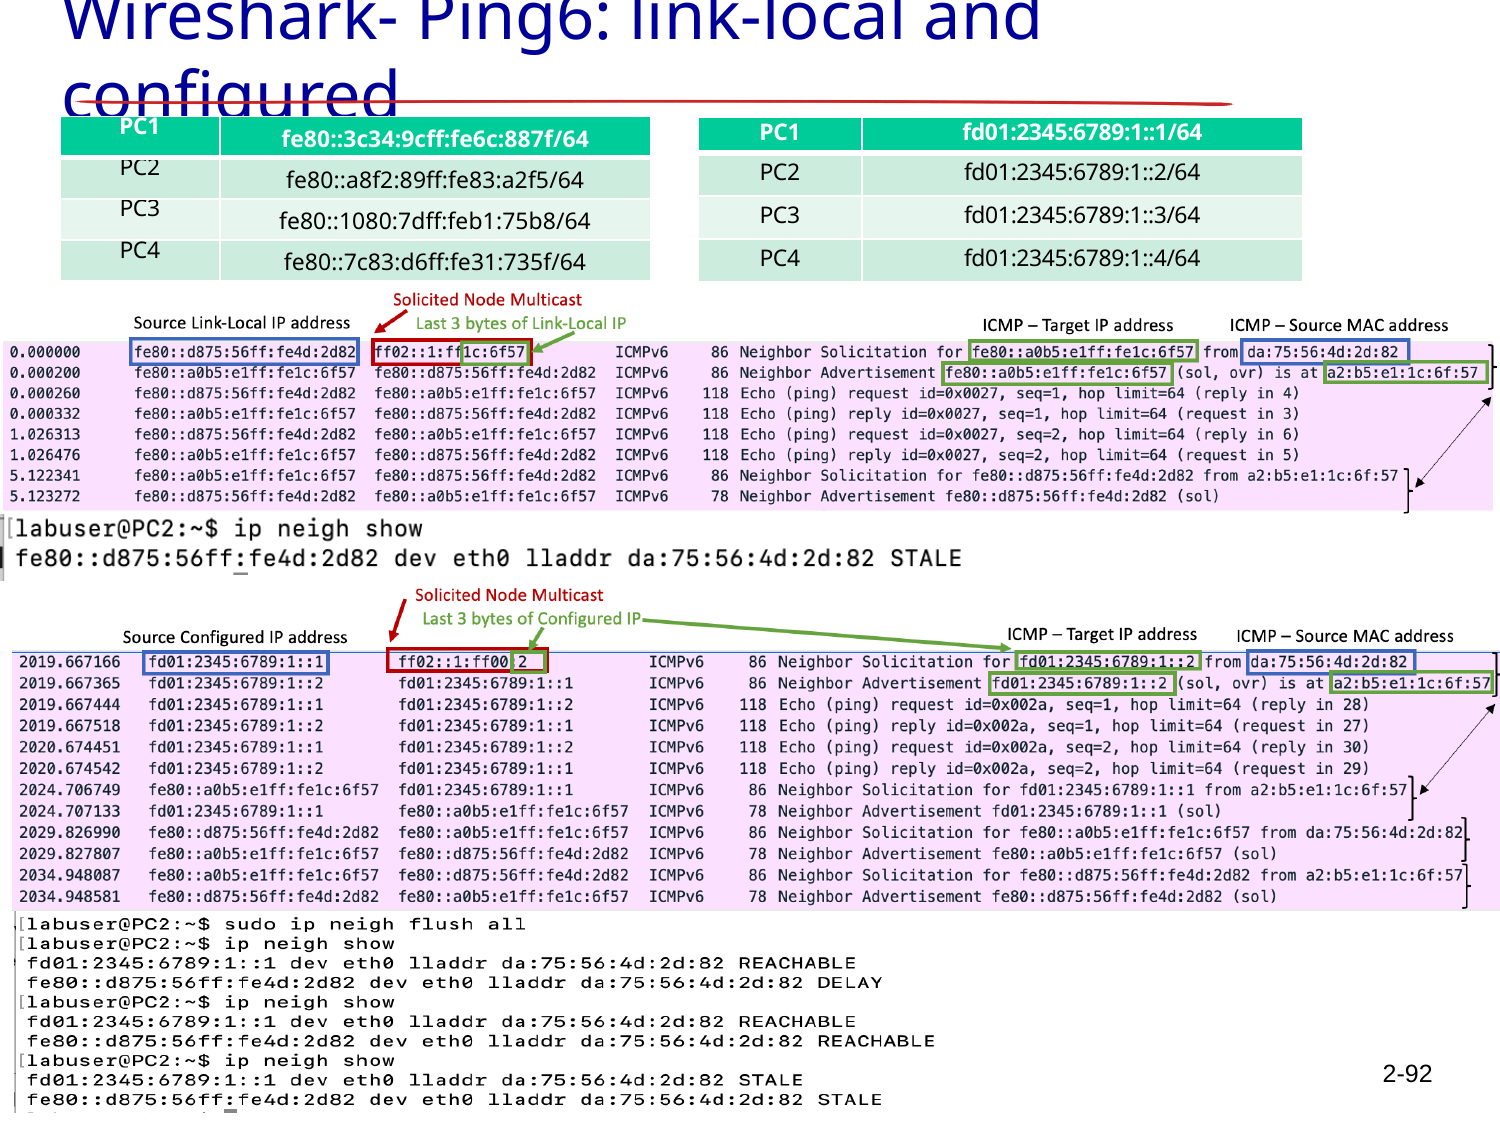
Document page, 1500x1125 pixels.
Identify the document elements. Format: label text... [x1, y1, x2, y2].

table_header fd01:2345:6789:1::1/64 [863, 118, 1302, 150]
table_cell PC4 [699, 240, 861, 281]
table_cell PC3 [699, 197, 861, 238]
table_cell PC4 [61, 241, 219, 280]
table_cell PC3 [61, 200, 219, 239]
table_cell PC2 [699, 156, 861, 195]
table_cell fd01:2345:6789:1::3/64 [863, 197, 1302, 238]
table_header fe80::3c34:9cff:fe6c:887f/64 [221, 117, 650, 155]
table_header PC1 [699, 118, 861, 150]
table_header PC1 [61, 117, 219, 155]
table_cell PC2 [61, 160, 219, 198]
table_cell fd01:2345:6789:1::2/64 [863, 156, 1302, 195]
table_cell fe80::7c83:d6ff:fe31:735f/64 [221, 241, 650, 280]
slide_number 2-92 [1367, 1050, 1500, 1125]
table_cell fe80::a8f2:89ff:fe83:a2f5/64 [221, 160, 650, 198]
picture [0, 288, 1500, 1113]
title Wireshark- Ping6: link-local and configured [46, 11, 1415, 93]
table_cell fd01:2345:6789:1::4/64 [863, 240, 1302, 281]
table_cell fe80::1080:7dff:feb1:75b8/64 [221, 200, 650, 239]
picture [70, 97, 1247, 108]
